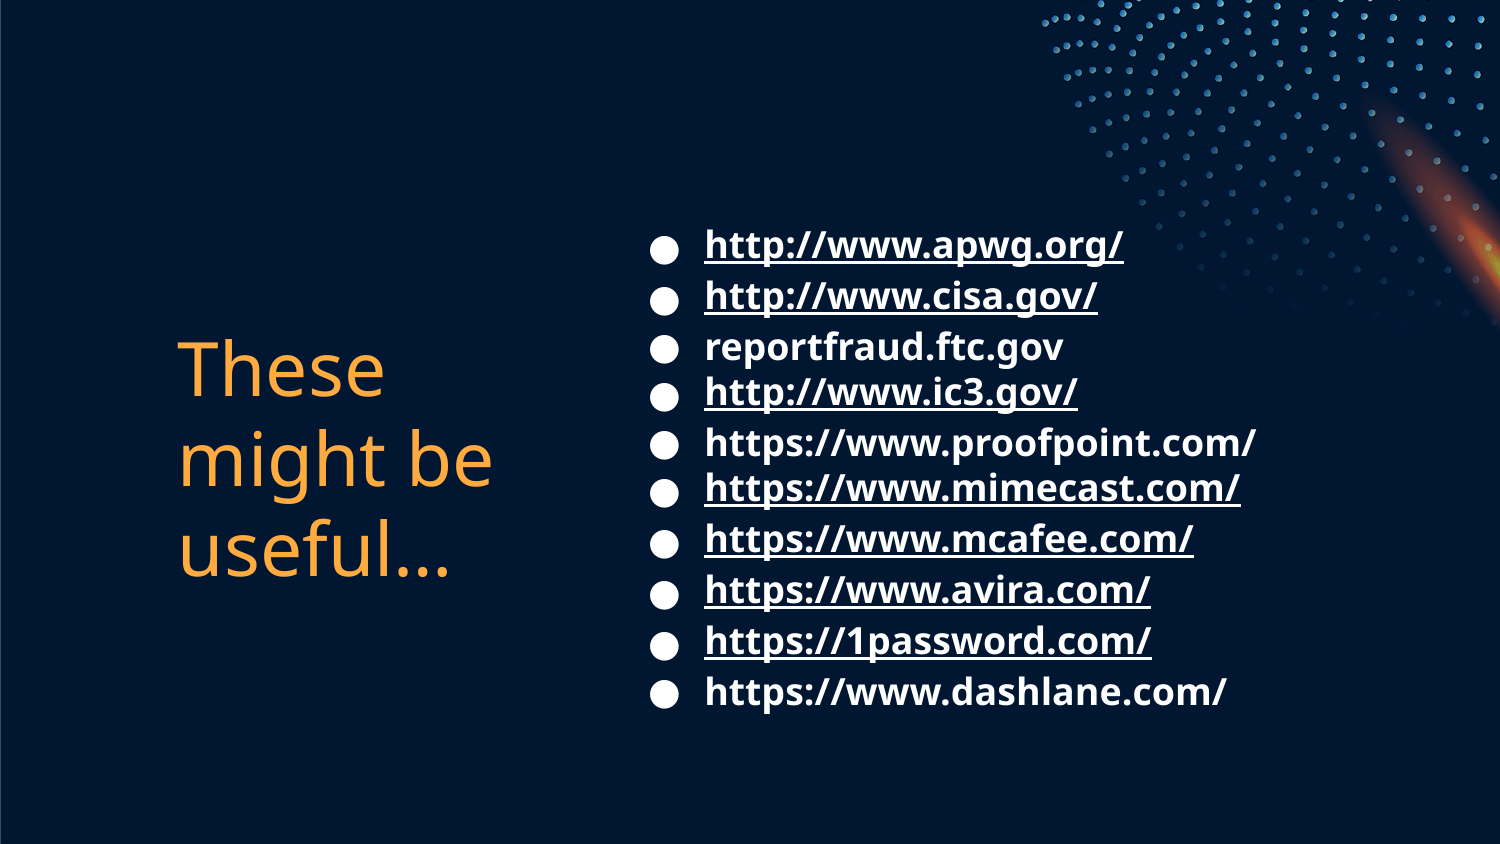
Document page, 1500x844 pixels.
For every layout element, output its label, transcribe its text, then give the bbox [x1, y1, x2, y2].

picture [0, 0, 1500, 844]
title These might be useful… [162, 212, 614, 607]
text_box http://www.apwg.org/ http://www.cisa.gov/ reportfraud.ftc.gov http://www.ic3.gov/ https://www.proofpoint.com/ https://www.mimecast.com/ https://www.mcafee.com/ https://www.avira.com/ https://1password.com/ https://www.dashlane.com/ [614, 205, 1406, 607]
